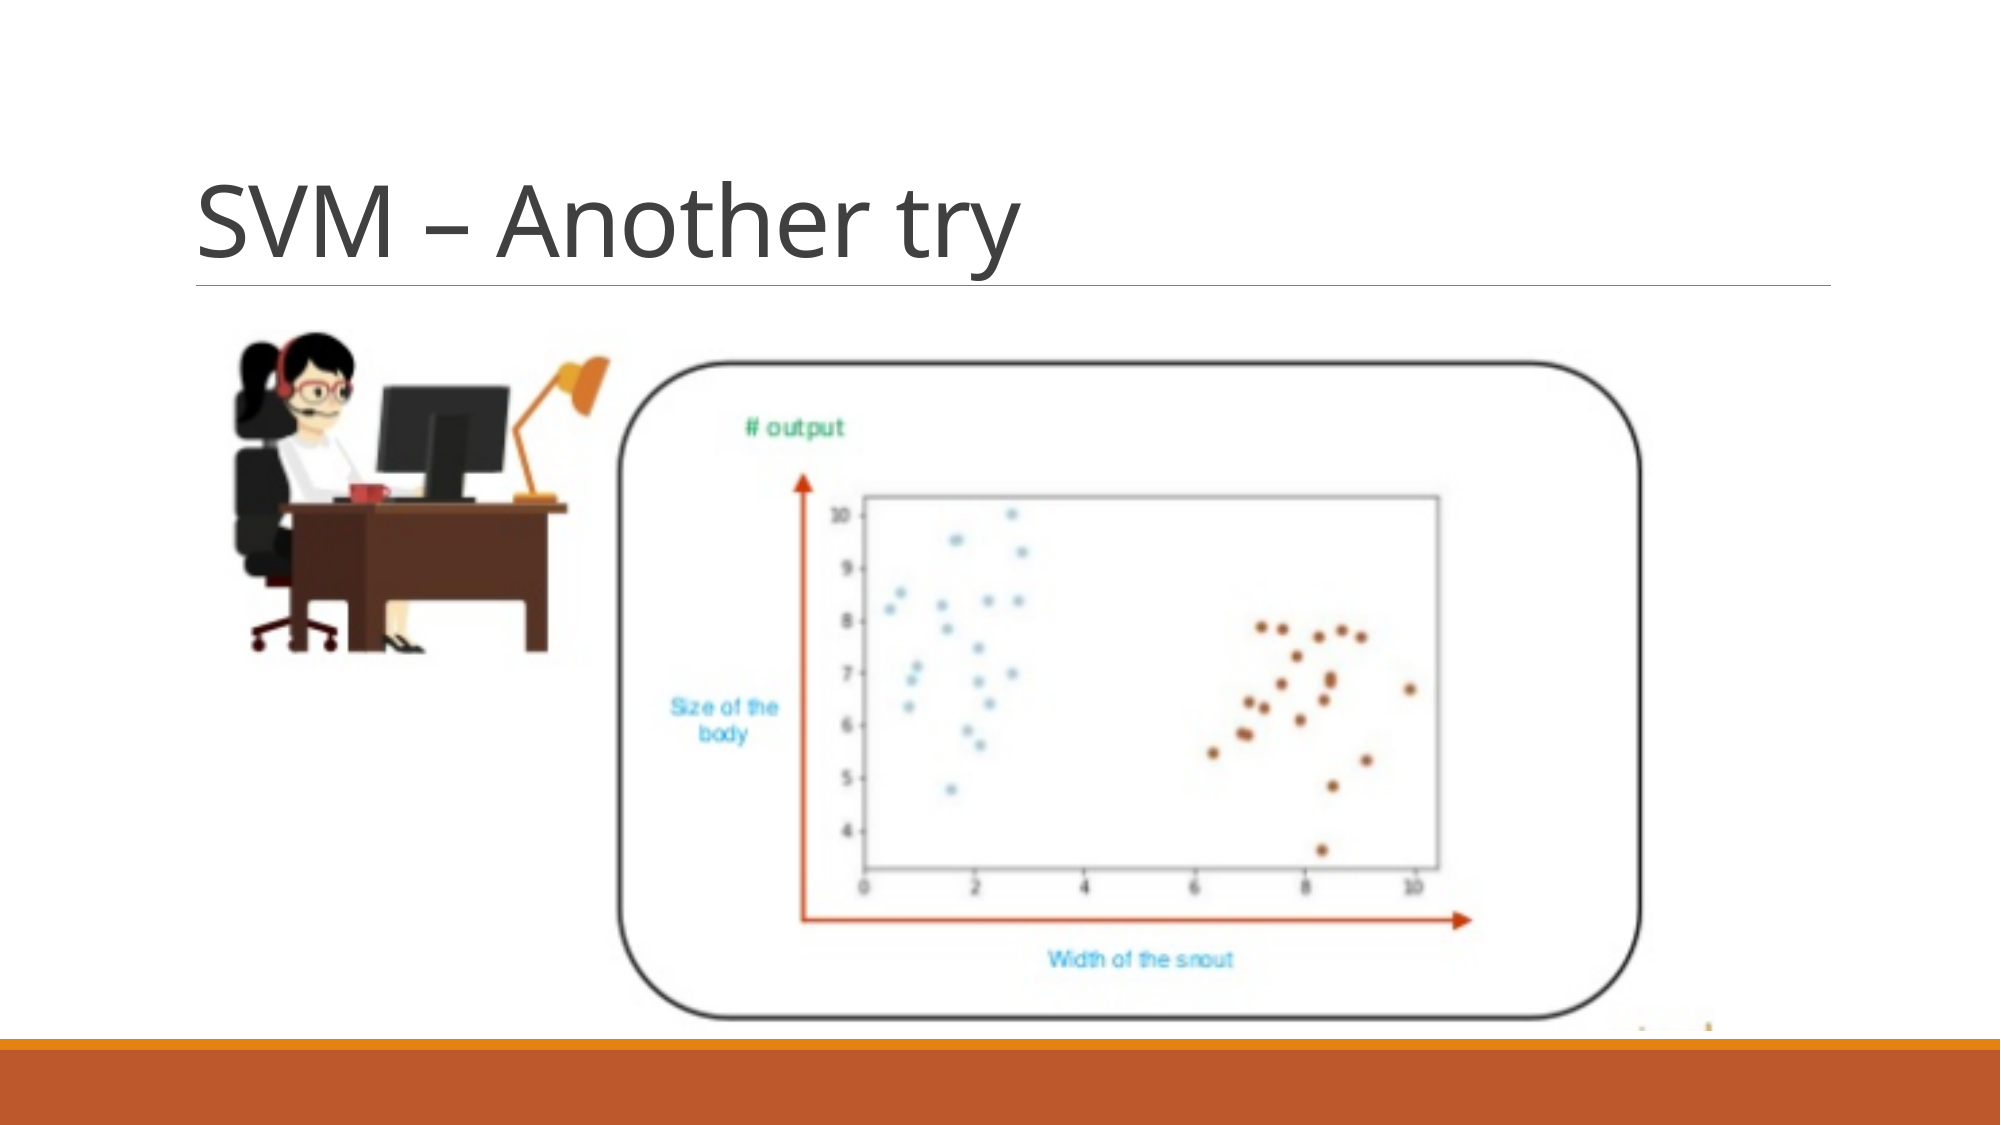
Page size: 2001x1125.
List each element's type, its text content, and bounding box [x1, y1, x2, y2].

picture [203, 328, 1716, 1032]
title SVM – Another try [180, 47, 1830, 285]
